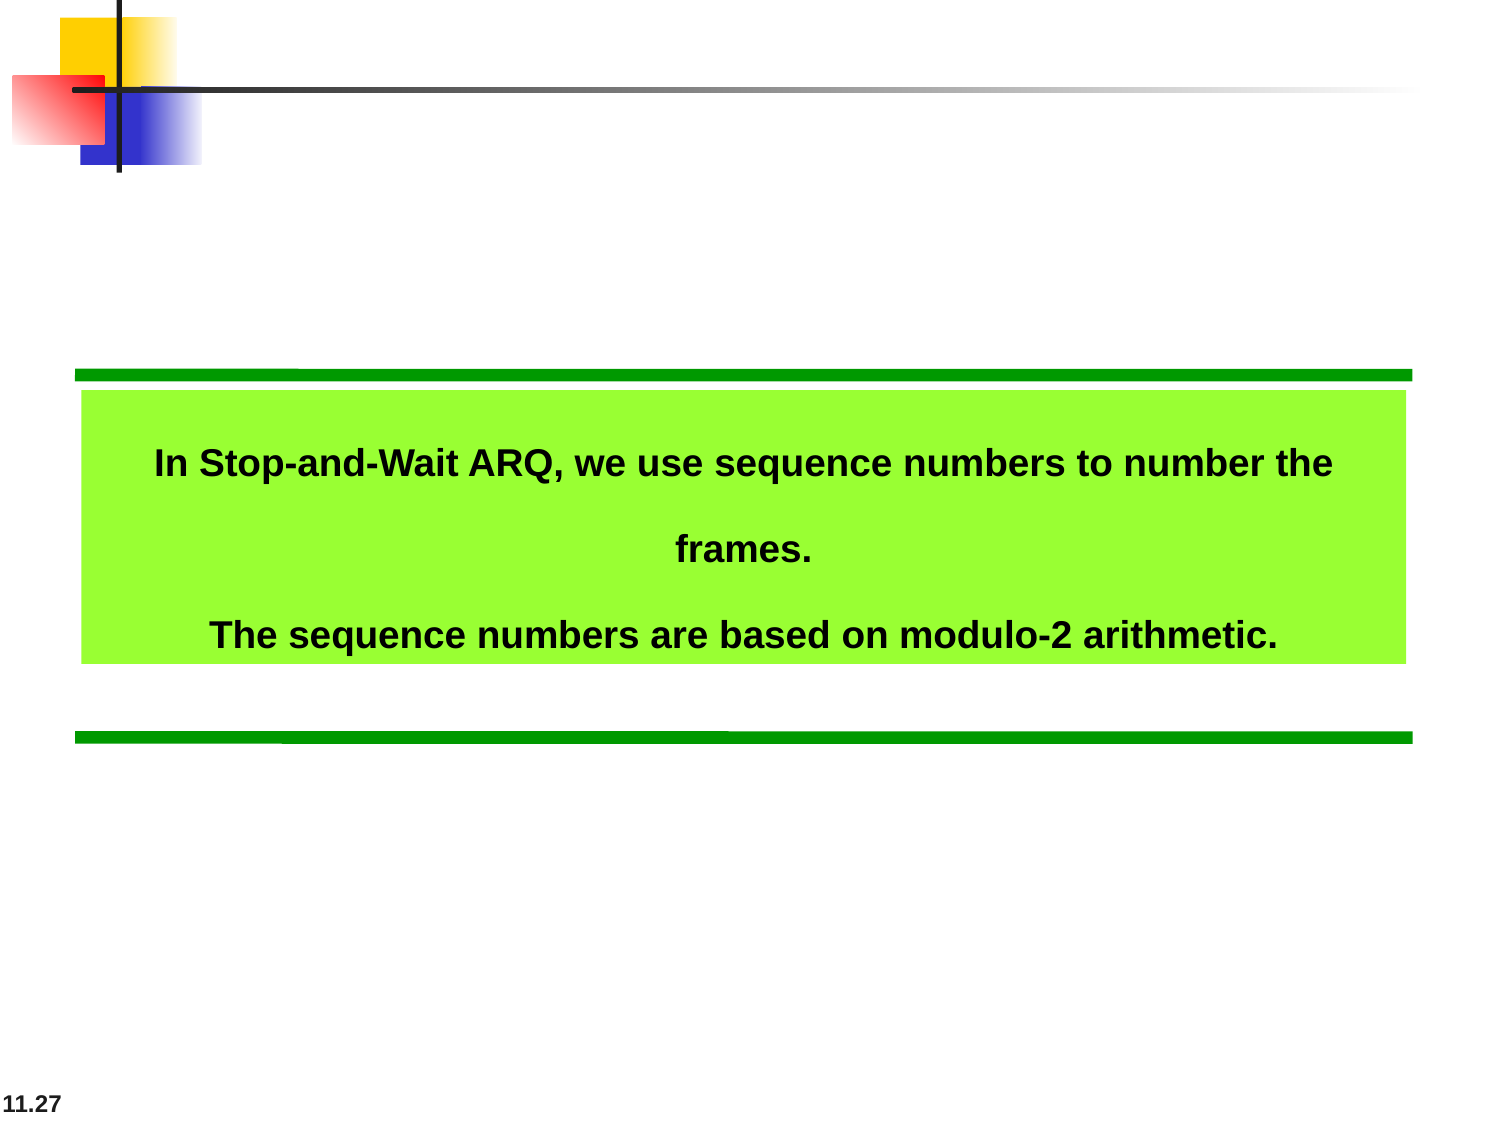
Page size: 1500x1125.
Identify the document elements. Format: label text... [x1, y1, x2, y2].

text_box [80, 93, 116, 165]
text_box [12, 75, 105, 145]
slide_number 11.27 [0, 1049, 301, 1125]
text_box [122, 93, 141, 165]
text_box [122, 17, 177, 86]
text_box [116, 0, 122, 87]
text_box [141, 93, 202, 165]
text_box [116, 93, 122, 173]
text_box [72, 87, 1423, 93]
text_box In Stop-and-Wait ARQ, we use sequence numbers to number the frames. The sequence numbers are based on modulo-2 arithmetic. [81, 390, 1407, 664]
text_box [60, 17, 116, 86]
